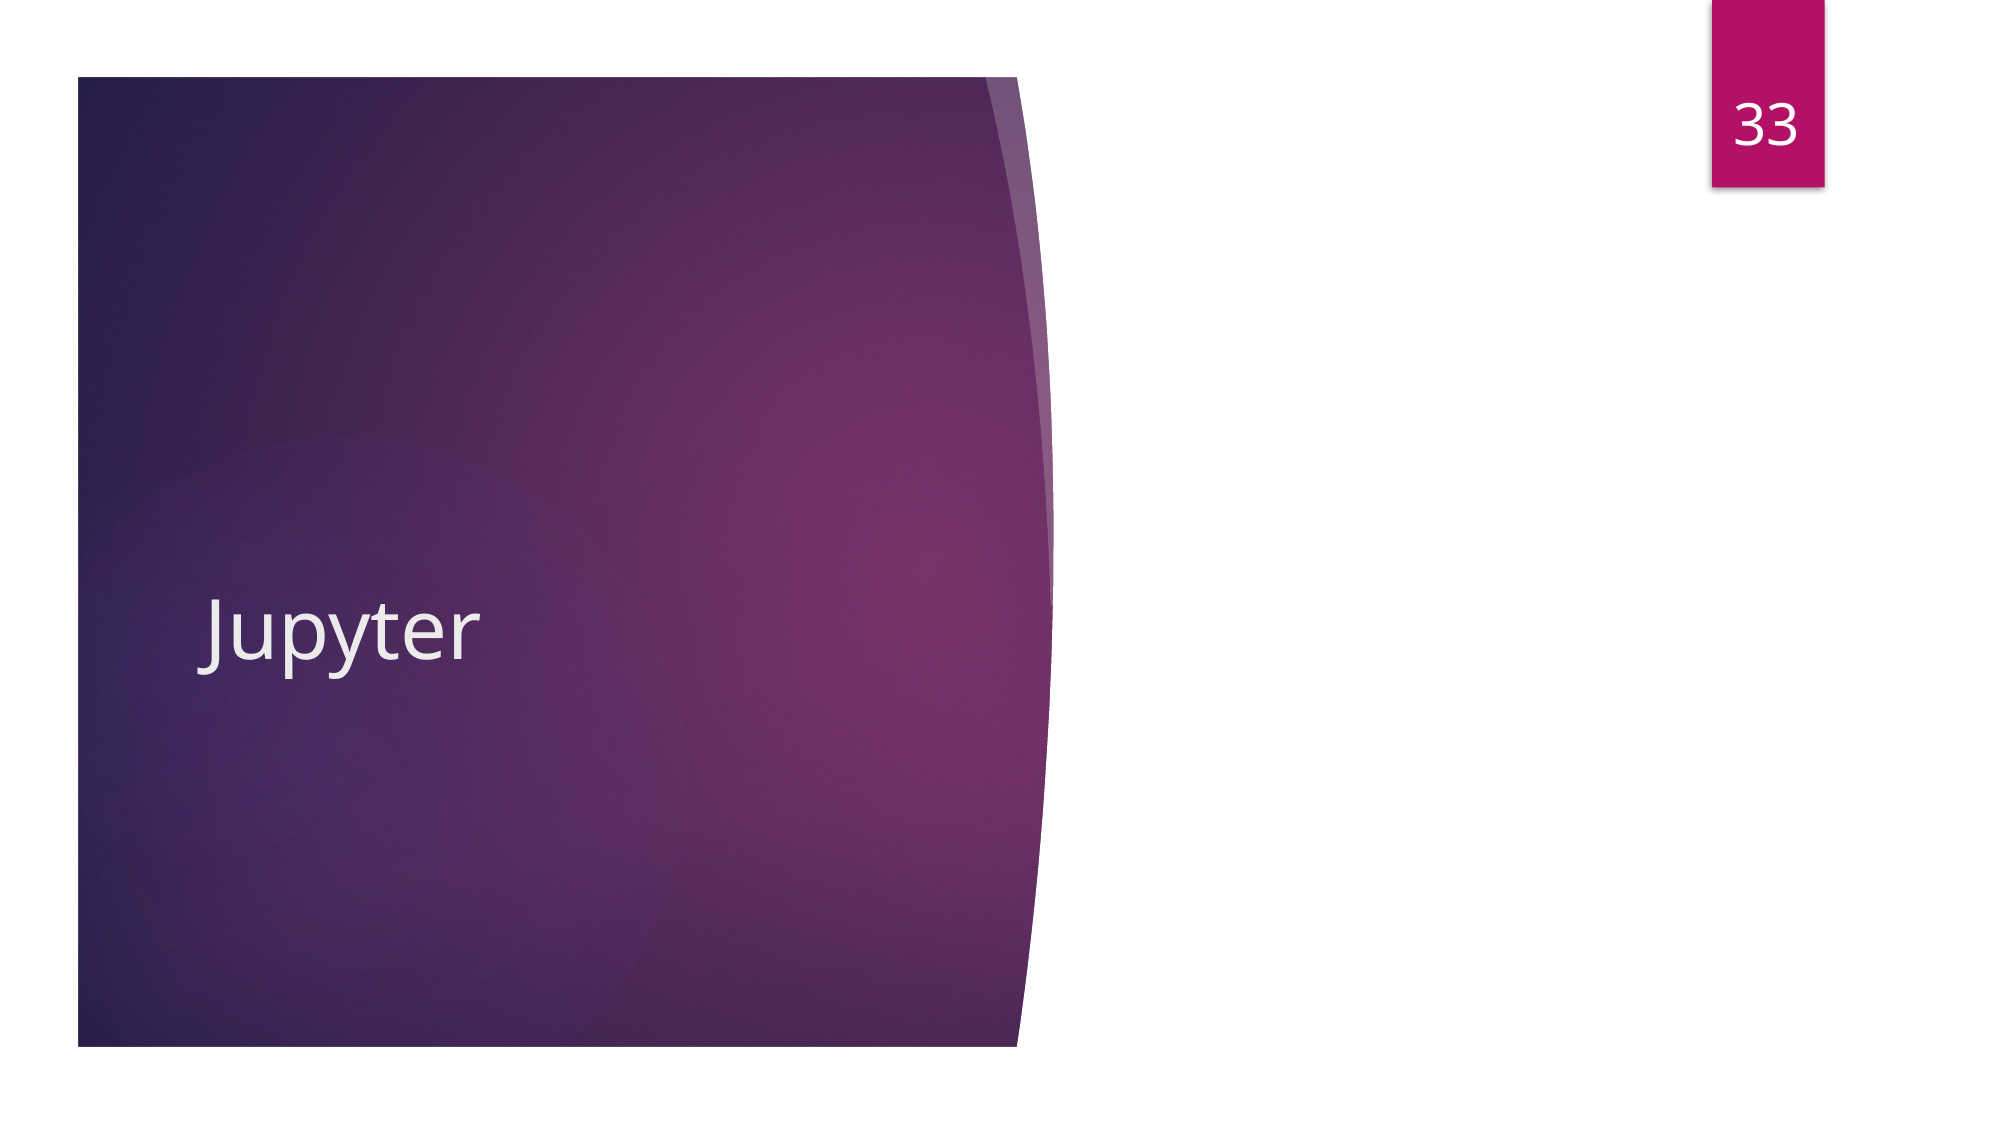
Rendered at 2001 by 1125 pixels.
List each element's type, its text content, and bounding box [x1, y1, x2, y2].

title Jupyter [189, 439, 904, 814]
slide_number 33 [1698, 48, 1836, 175]
